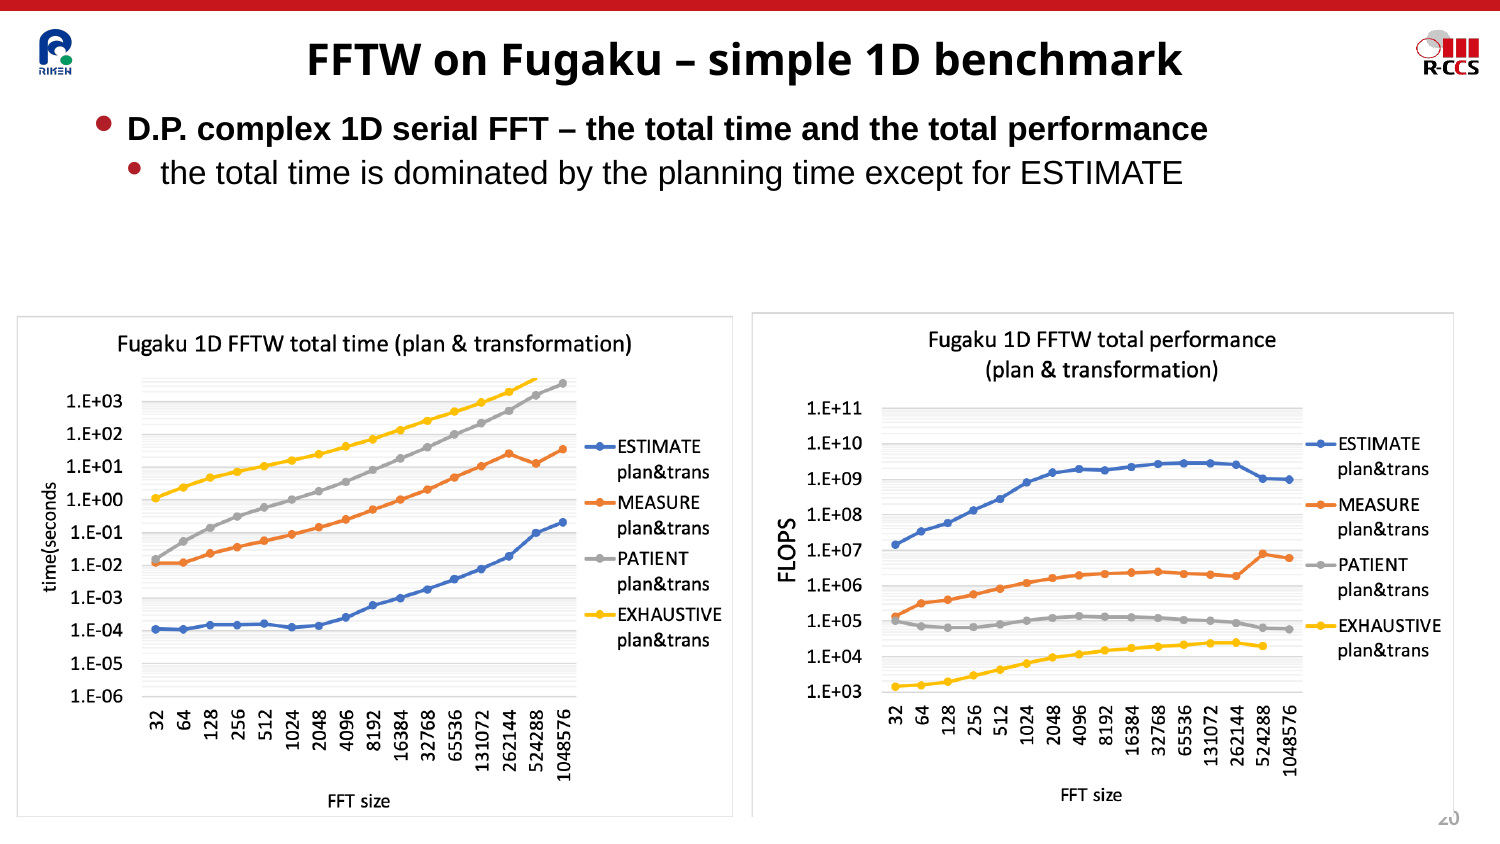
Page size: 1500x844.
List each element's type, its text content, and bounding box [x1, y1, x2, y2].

slide_number 19 [1129, 797, 1468, 839]
list D.P. complex 1D serial FFT – the total time and the total performance the total time is dominated by the planning time except for ESTIMATE [78, 107, 1480, 797]
picture [15, 315, 733, 818]
picture [1416, 29, 1479, 75]
picture [39, 29, 78, 75]
title FFTW on Fugaku – simple 1D benchmark [78, 24, 1411, 90]
picture [749, 312, 1454, 818]
